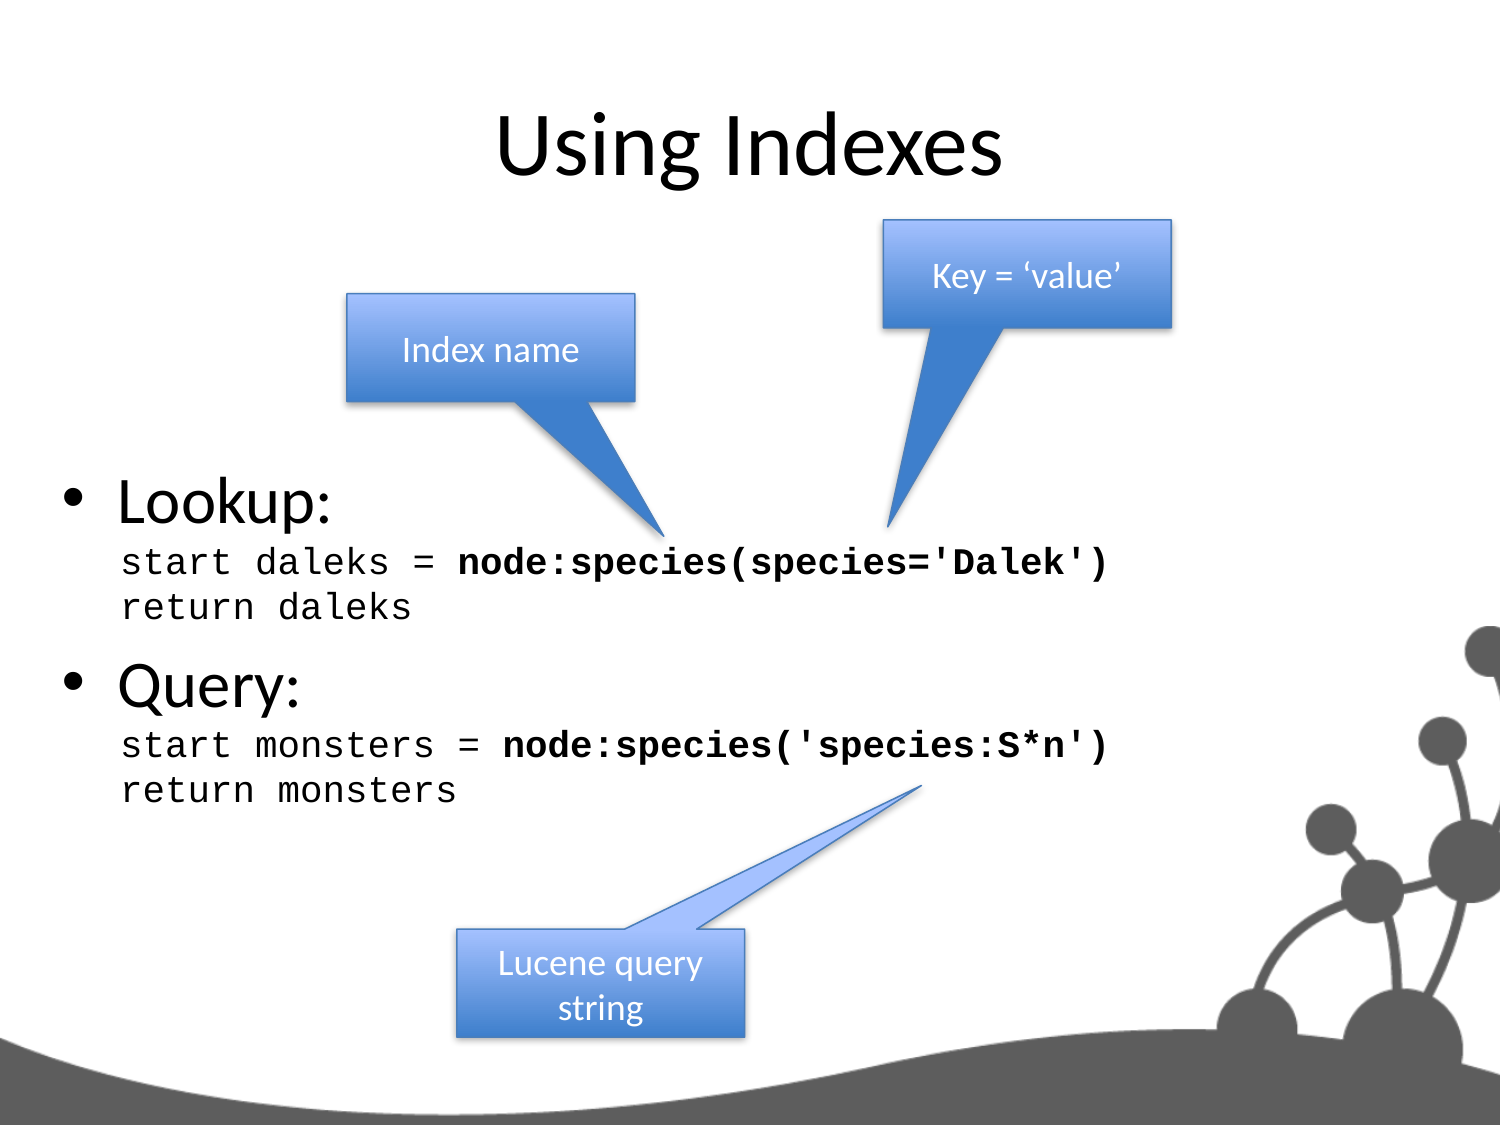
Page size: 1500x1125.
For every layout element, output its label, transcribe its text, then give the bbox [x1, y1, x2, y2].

title Using Indexes [75, 45, 1425, 233]
text_box Key = ‘value’ [882, 219, 1173, 528]
text_box Index name [346, 292, 665, 537]
text_box Lucene query string [456, 784, 923, 1038]
list Lookup: start daleks = node:species(species='Dalek') return daleks Query: start monsters = node:species('species:S*n') return monsters [46, 262, 1472, 1005]
